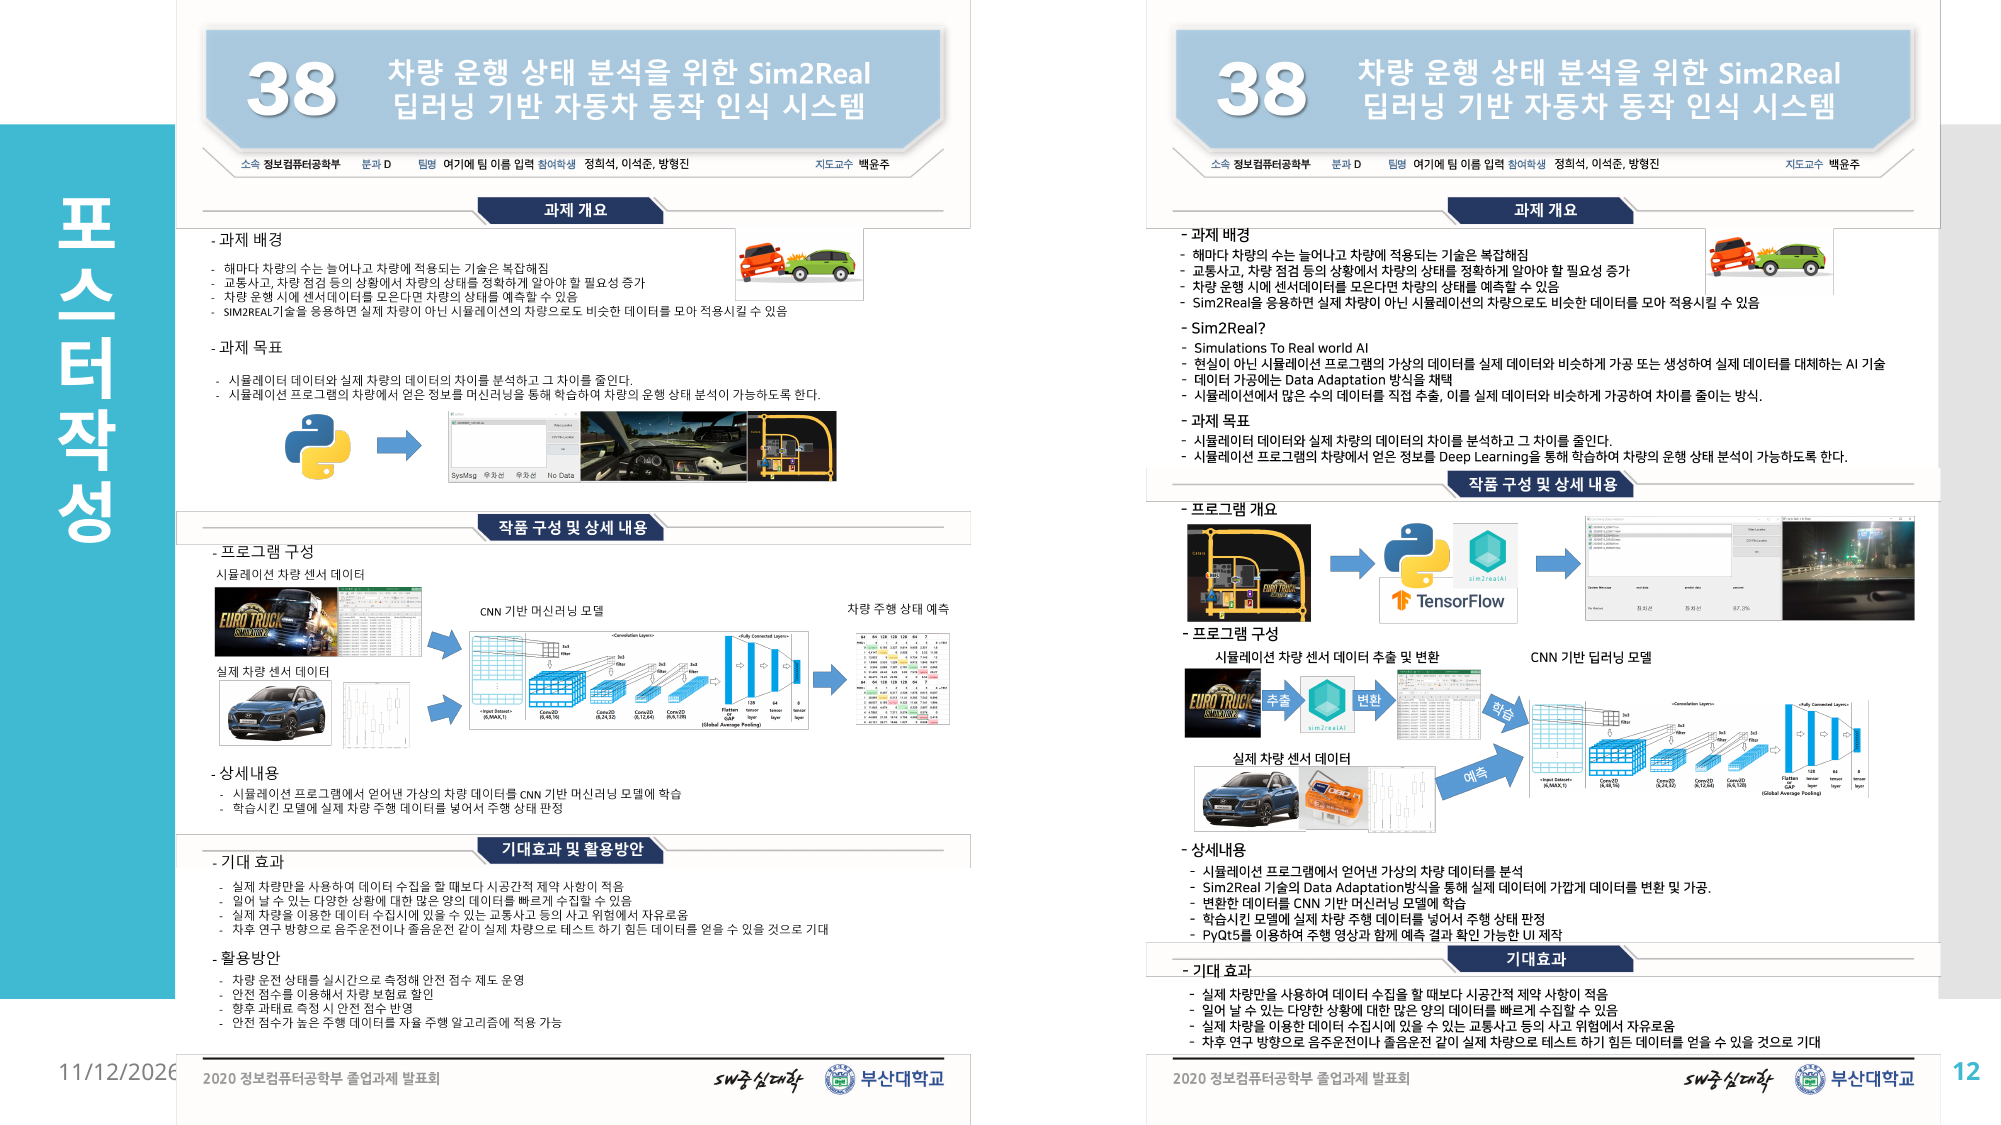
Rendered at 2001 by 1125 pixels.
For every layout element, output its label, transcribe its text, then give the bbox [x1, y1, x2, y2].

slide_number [43, 1042, 175, 1103]
slide_number 12 [1942, 1042, 1996, 1103]
title 포스터 작성 [41, 184, 138, 940]
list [175, 0, 972, 1125]
picture [1146, 0, 1942, 1125]
